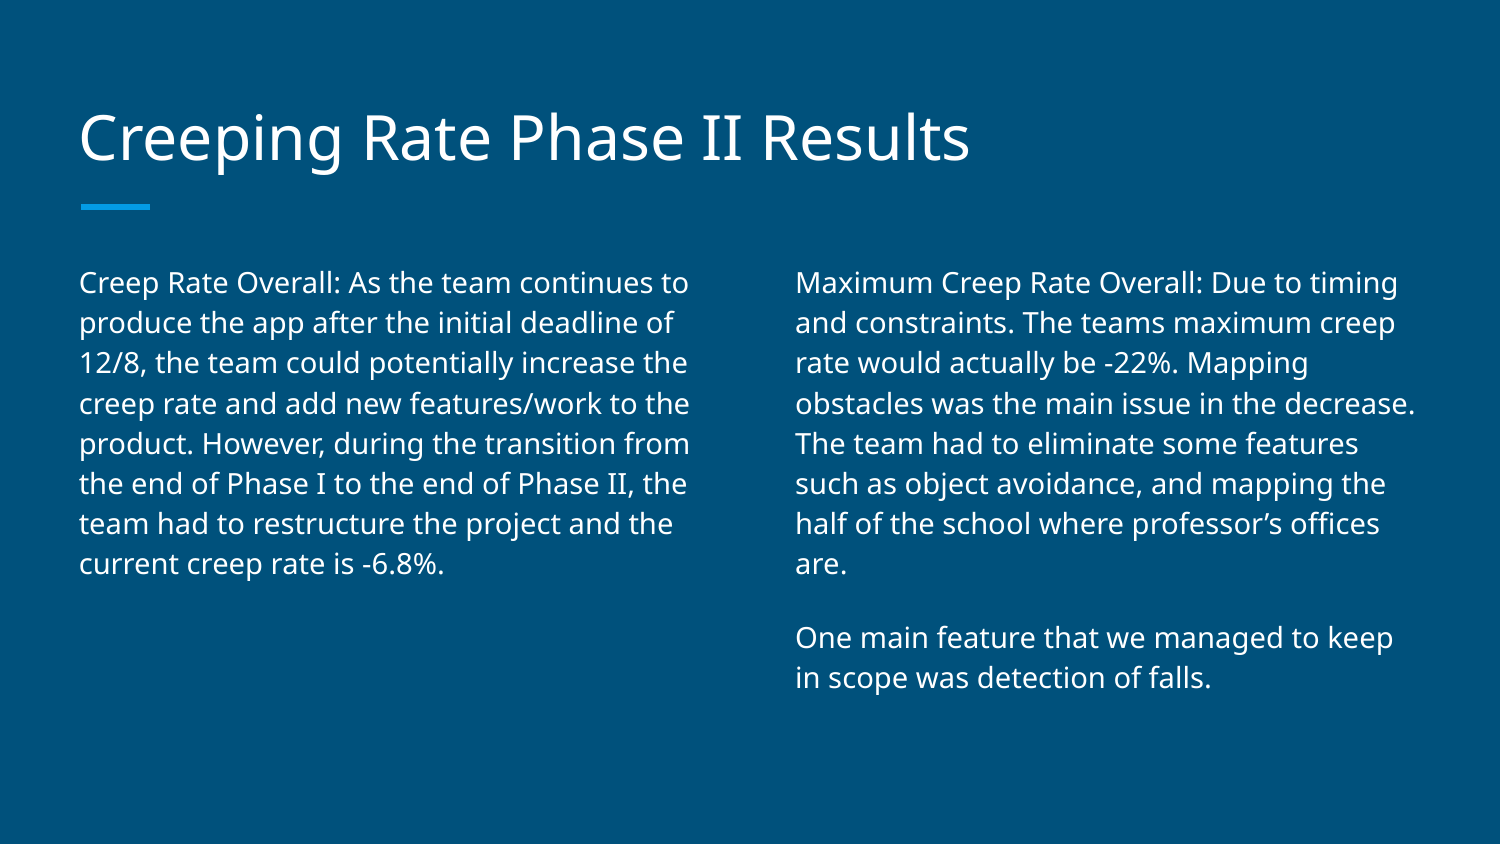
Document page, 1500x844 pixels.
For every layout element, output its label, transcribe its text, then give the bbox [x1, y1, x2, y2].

list Maximum Creep Rate Overall: Due to timing and constraints. The teams maximum creep rate would actually be -22%. Mapping obstacles was the main issue in the decrease. The team had to eliminate some features such as object avoidance, and mapping the half of the school where professor’s offices are. One main feature that we managed to keep in scope was detection of falls. [780, 244, 1437, 750]
list Creep Rate Overall: As the team continues to produce the app after the initial deadline of 12/8, the team could potentially increase the creep rate and add new features/work to the product. However, during the transition from the end of Phase I to the end of Phase II, the team had to restructure the project and the current creep rate is -6.8%. [63, 244, 720, 750]
title Creeping Rate Phase II Results [63, 75, 1437, 188]
